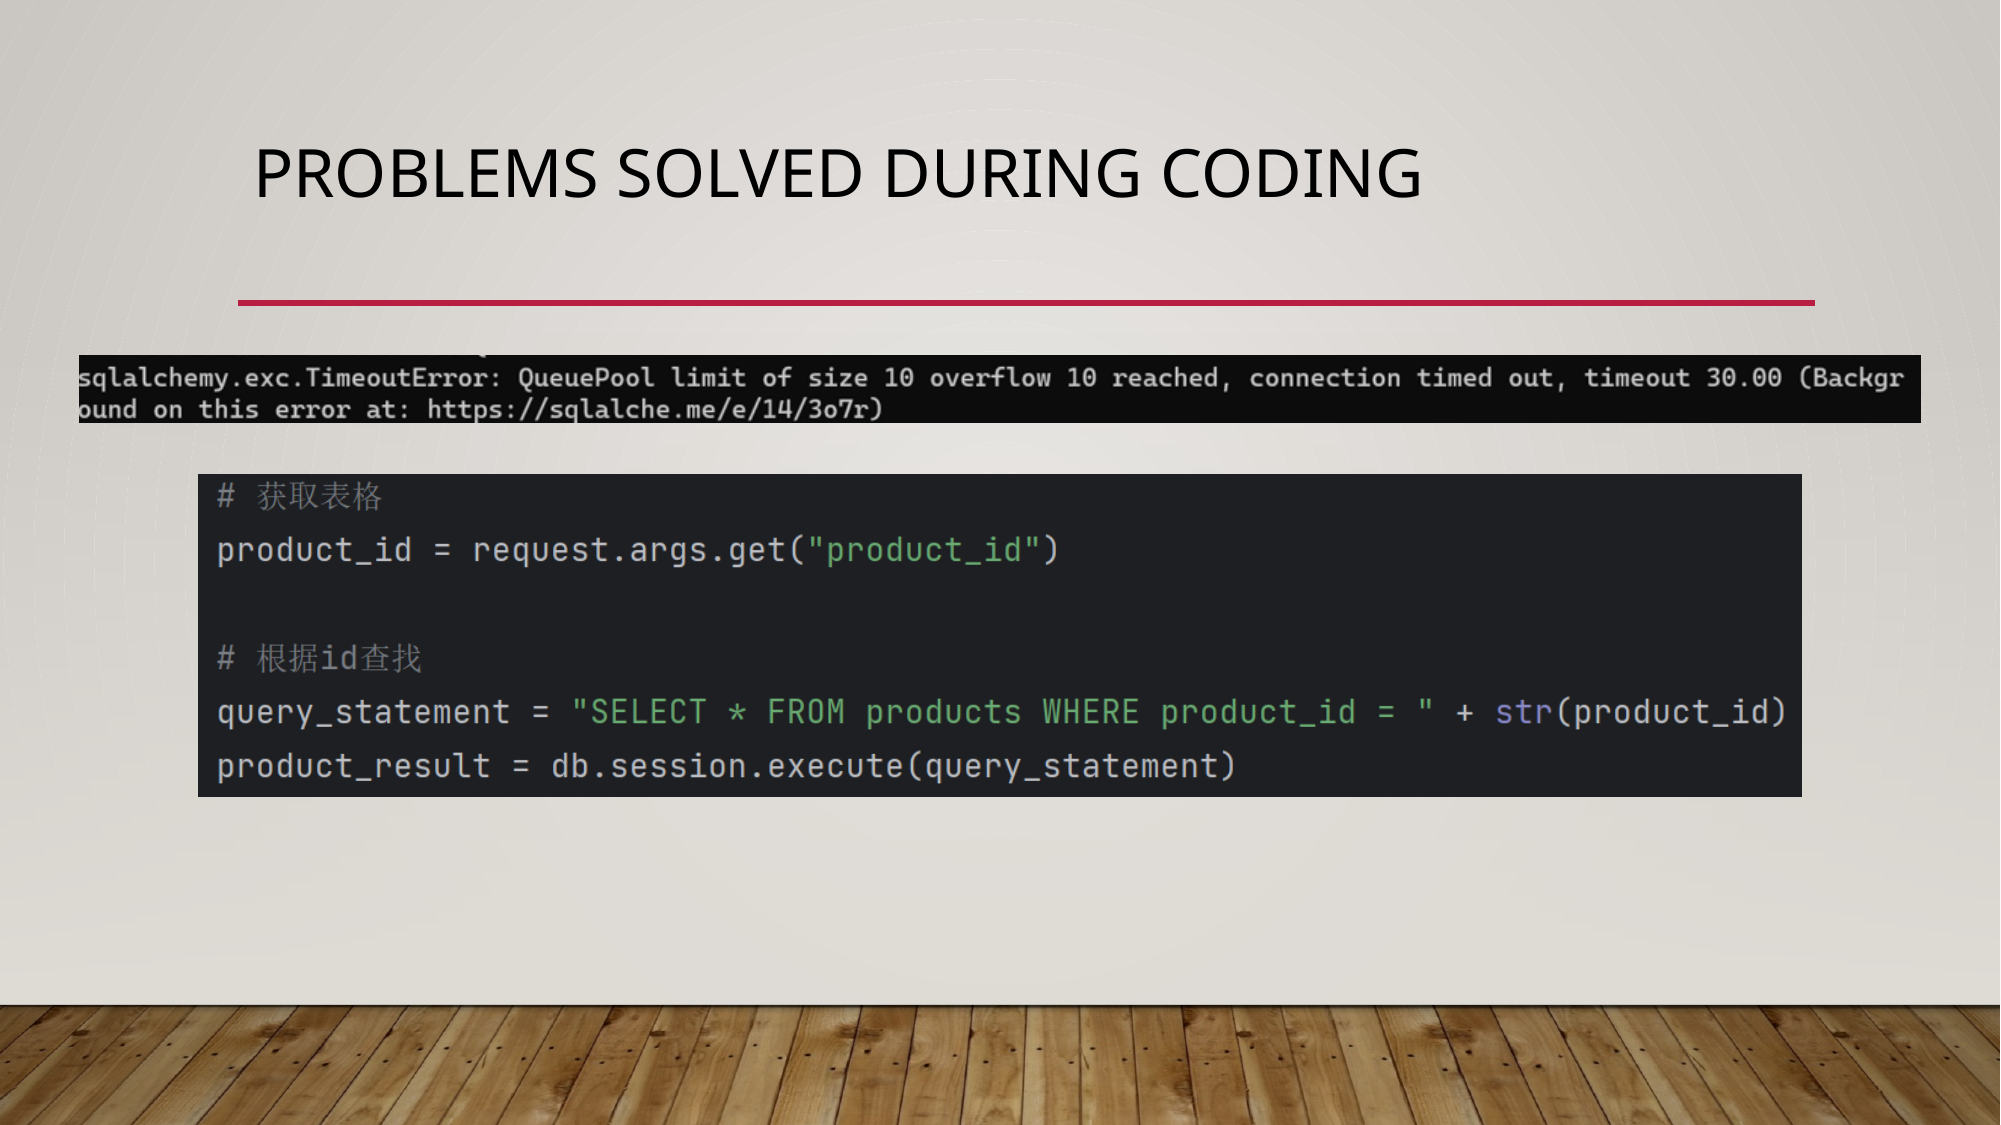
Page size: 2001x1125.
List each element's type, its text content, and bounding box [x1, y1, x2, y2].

title Problems solved during coding [238, 131, 1814, 305]
picture [198, 473, 1802, 798]
picture [0, 1005, 2000, 1125]
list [79, 354, 1921, 424]
